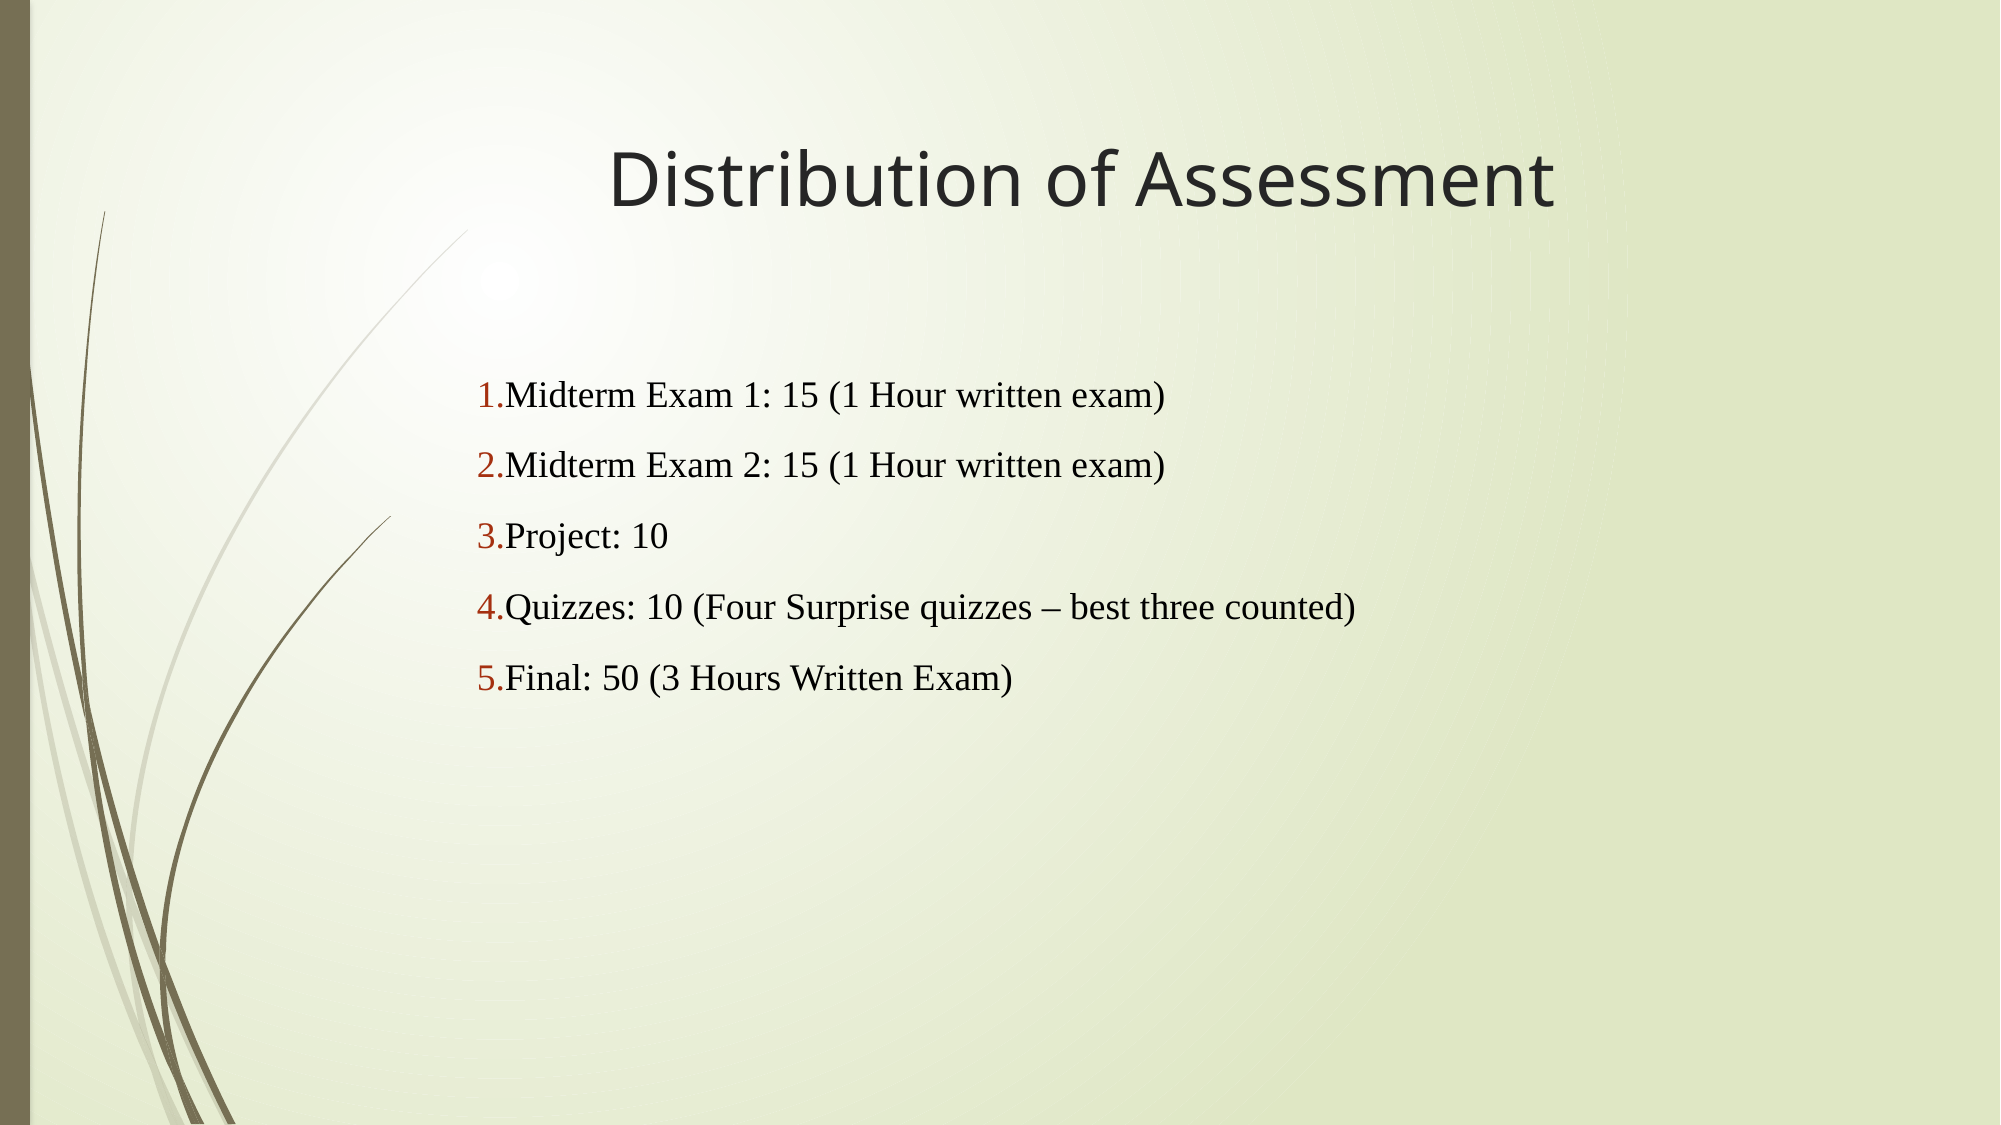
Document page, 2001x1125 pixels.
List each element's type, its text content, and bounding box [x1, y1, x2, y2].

title Distribution of Assessment [469, 117, 1695, 376]
list Midterm Exam 1: 15 (1 Hour written exam) Midterm Exam 2: 15 (1 Hour written exam) Project: 10 Quizzes: 10 (Four Surprise quizzes – best three counted) Final: 50 (3 Hours Written Exam) [405, 344, 1488, 903]
